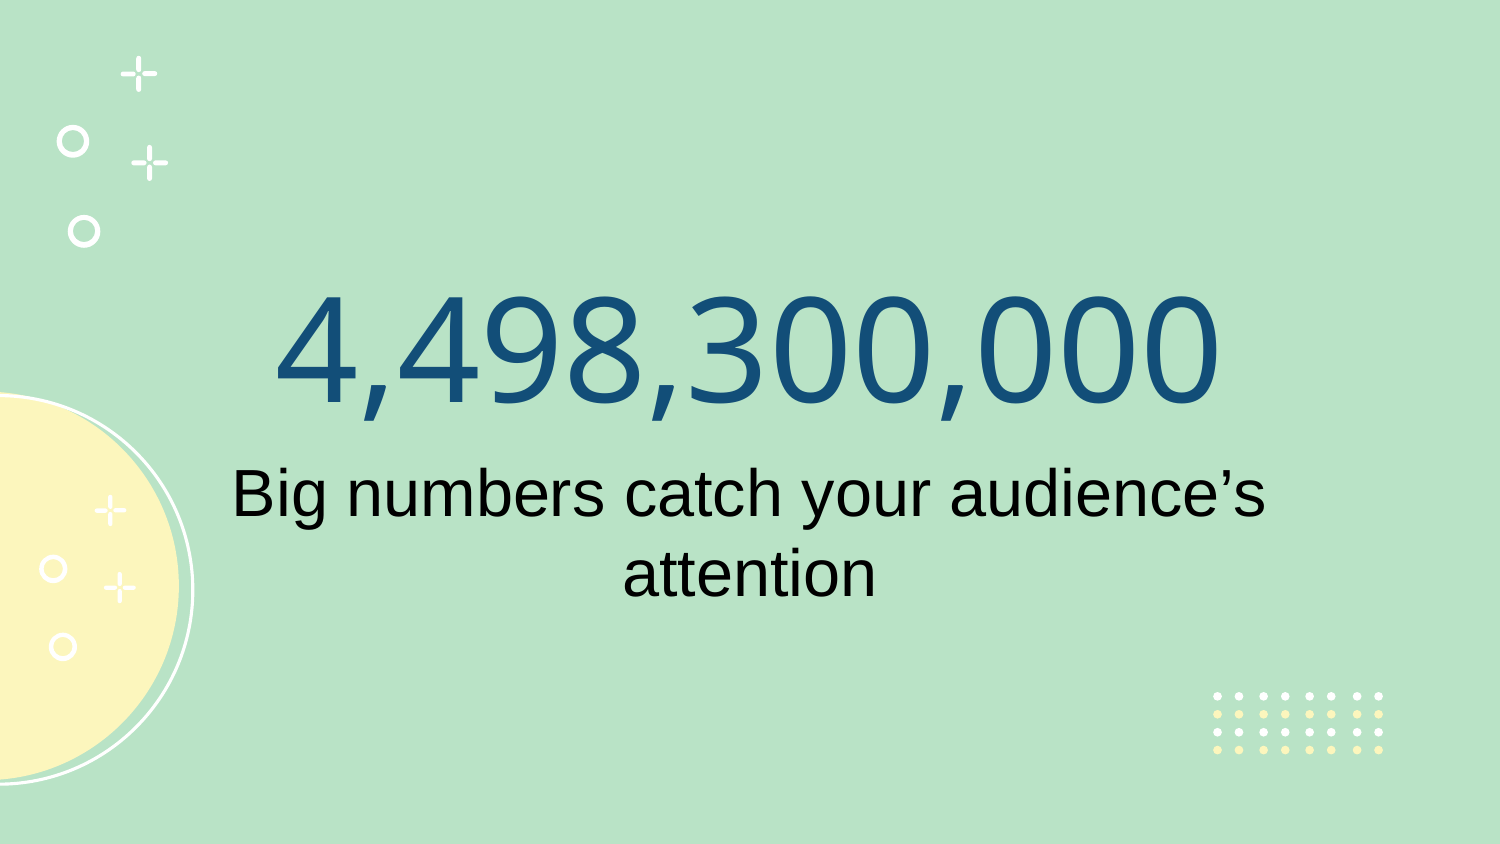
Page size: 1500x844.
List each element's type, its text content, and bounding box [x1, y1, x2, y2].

subtitle Big numbers catch your audience’s attention [135, 450, 1365, 502]
title 4,498,300,000 [135, 275, 1365, 432]
